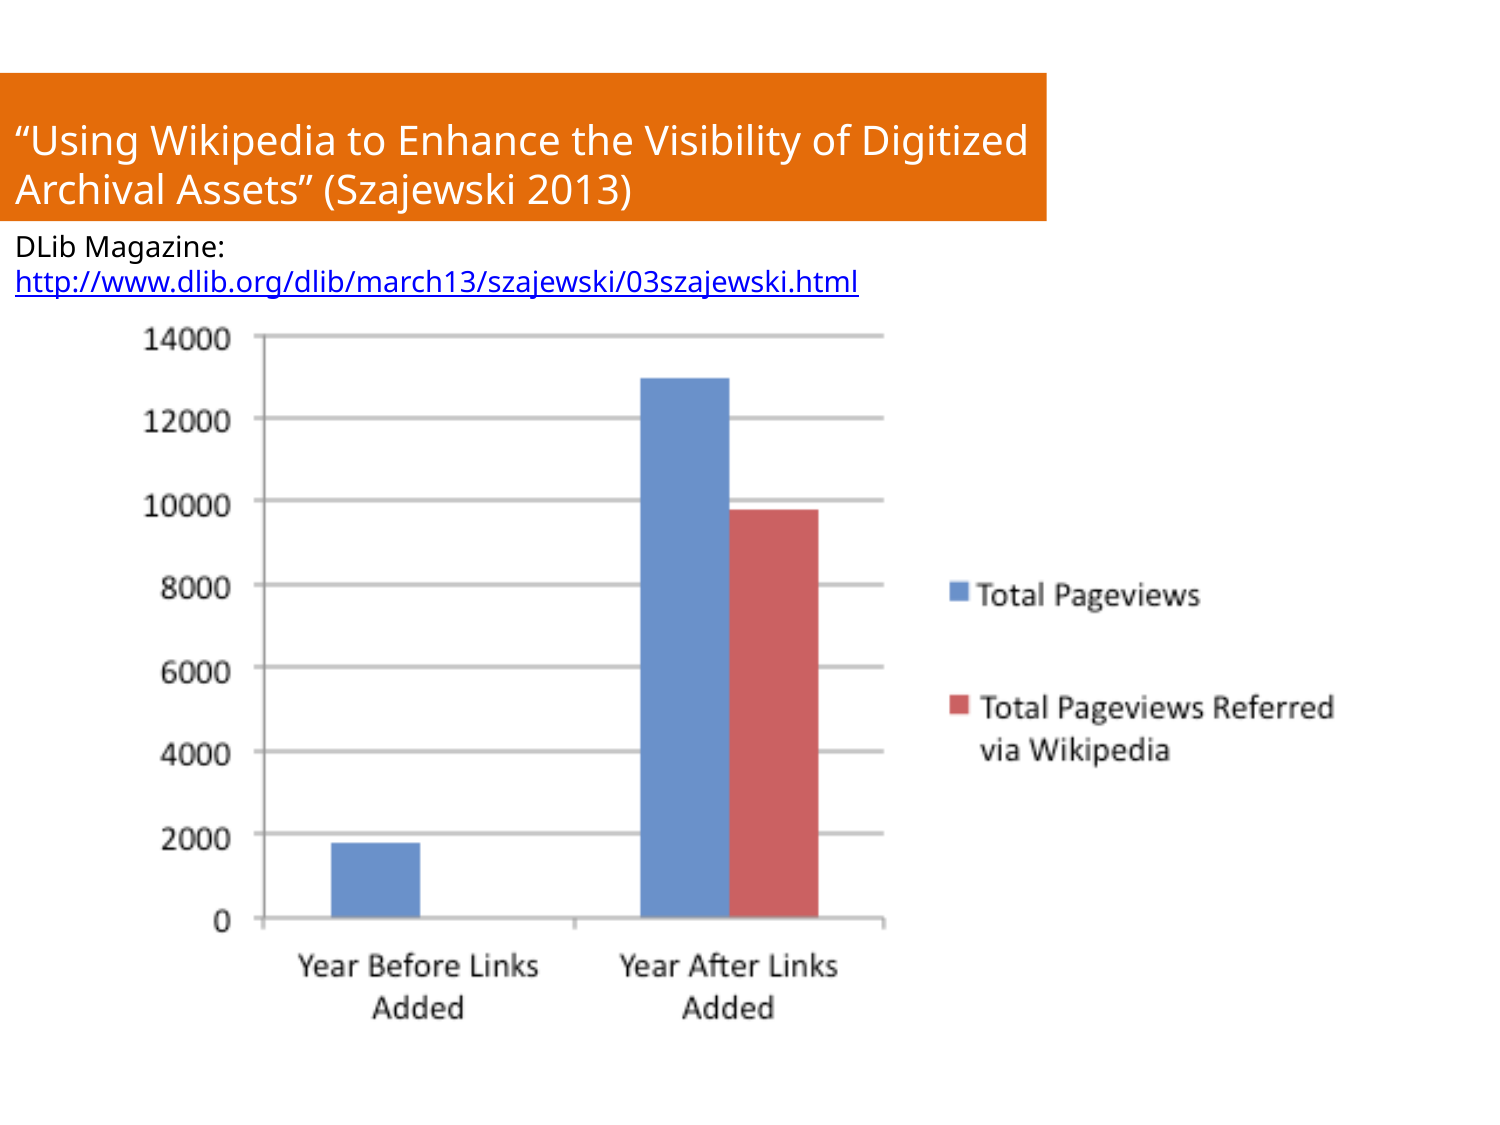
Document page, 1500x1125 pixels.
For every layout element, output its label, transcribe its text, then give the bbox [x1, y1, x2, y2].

text_box DLib Magazine: http://www.dlib.org/dlib/march13/szajewski/03szajewski.html [0, 220, 1063, 311]
text_box “Using Wikipedia to Enhance the Visibility of Digitized Archival Assets” (Szajewski 2013) [0, 72, 1047, 220]
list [74, 299, 1426, 1043]
